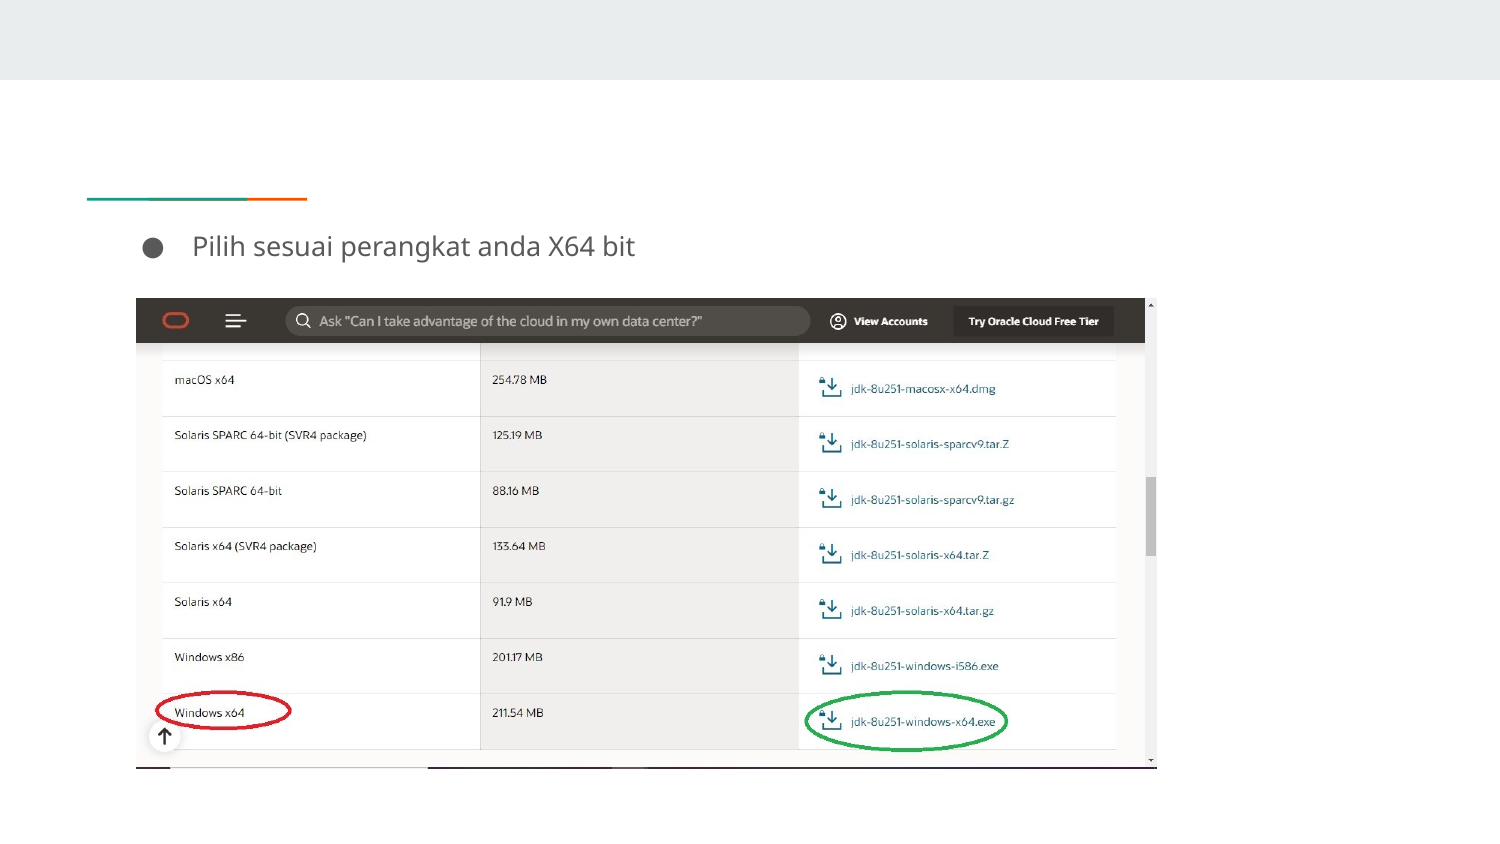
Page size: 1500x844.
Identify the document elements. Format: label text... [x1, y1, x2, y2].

list Pilih sesuai perangkat anda X64 bit [101, 209, 1397, 580]
picture [135, 298, 1157, 769]
